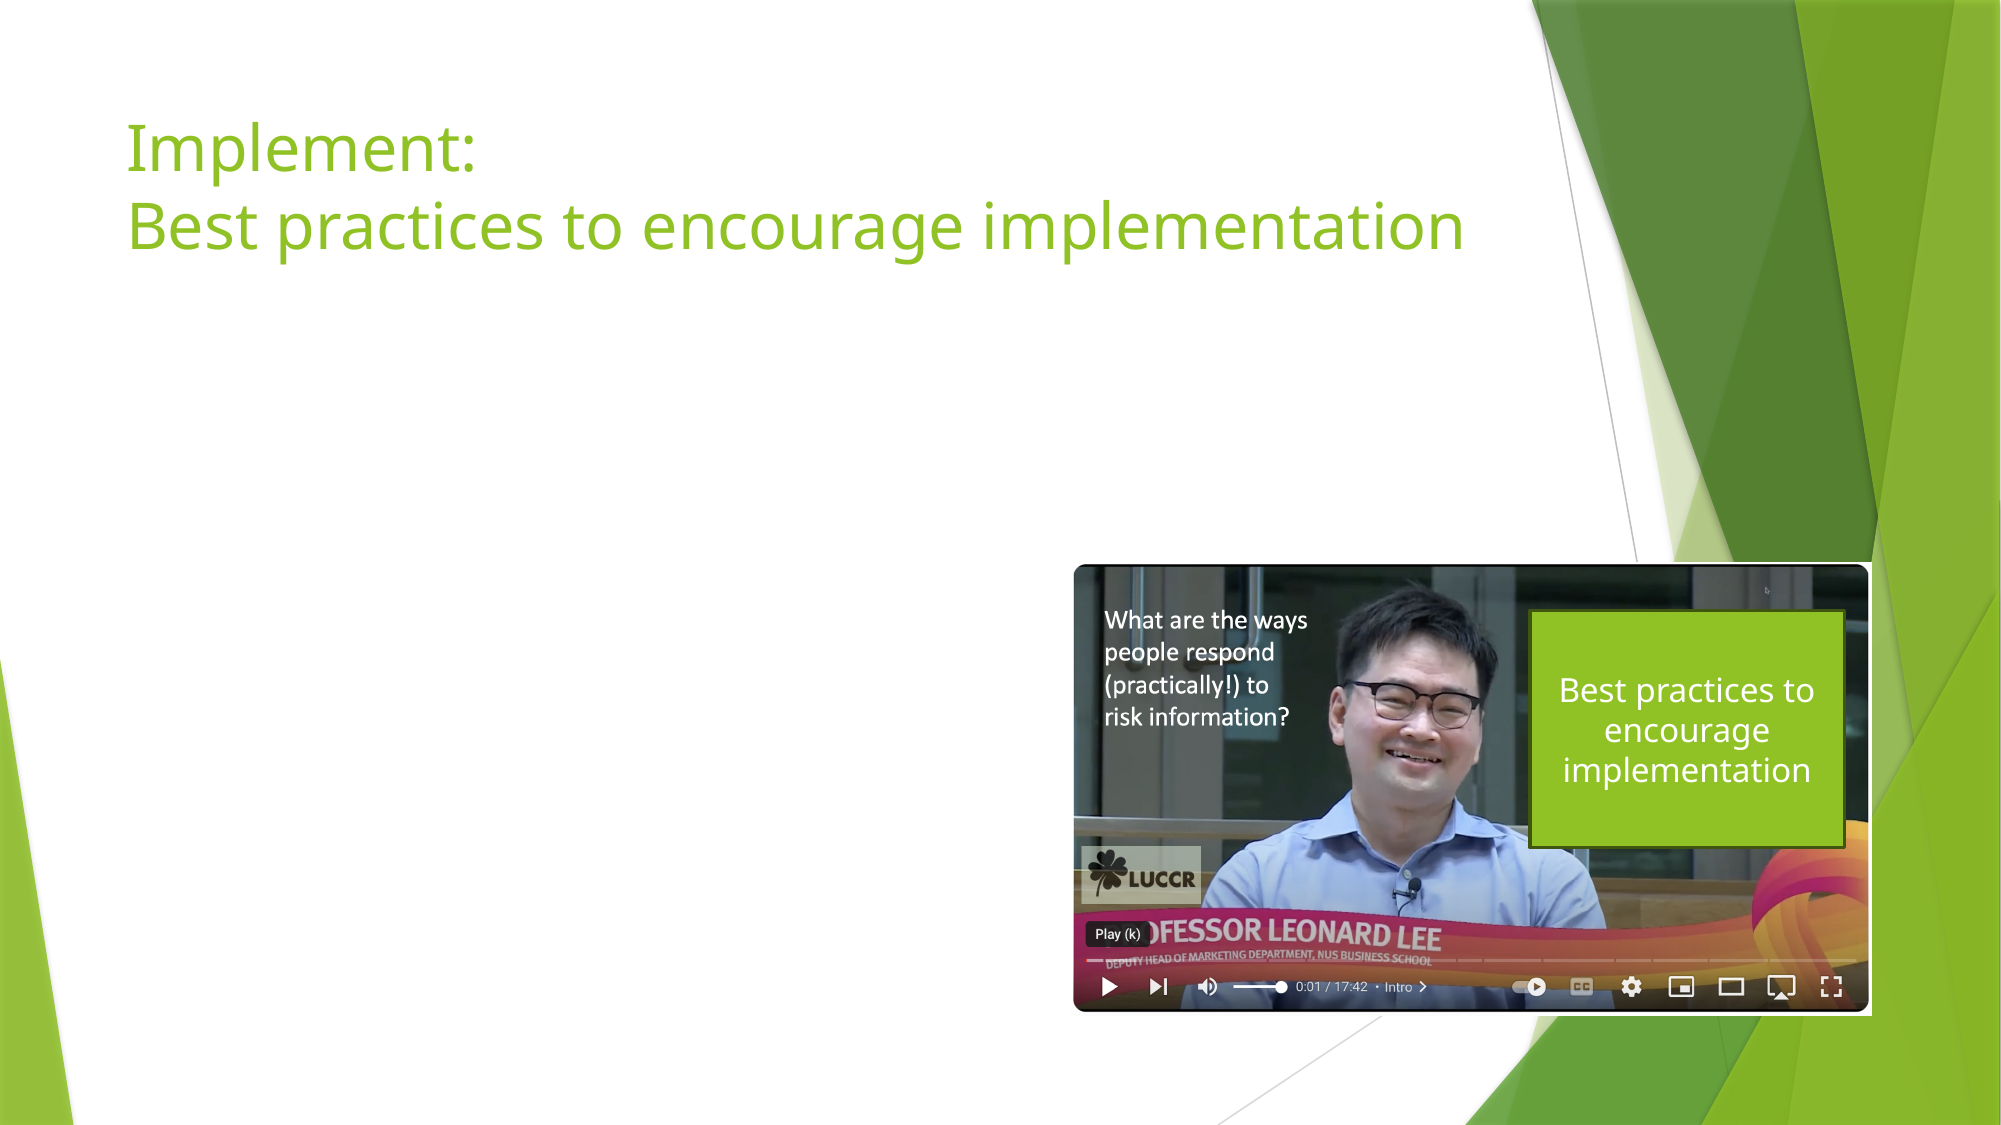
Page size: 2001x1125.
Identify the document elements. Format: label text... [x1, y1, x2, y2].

picture [1070, 561, 1873, 1016]
title Implement: Best practices to encourage implementation [111, 99, 1522, 317]
